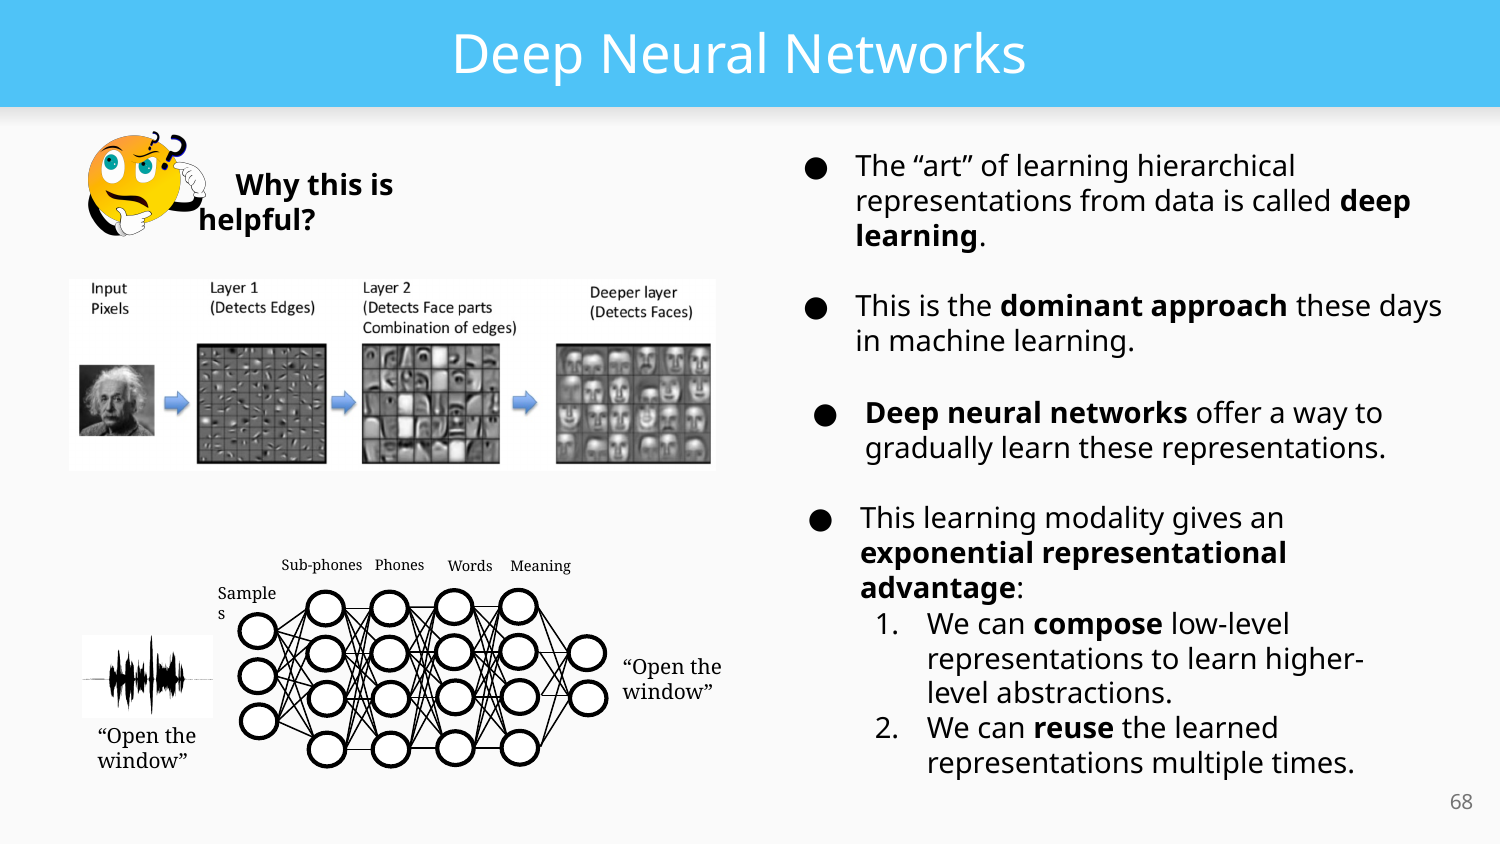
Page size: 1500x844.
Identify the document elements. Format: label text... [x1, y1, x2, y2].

picture [69, 279, 716, 471]
text_box We can compose low-level representations to learn higher-level abstractions. We can reuse the learned representations multiple times. [836, 589, 1431, 795]
text_box The “art” of learning hierarchical representations from data is called deep learning. This is the dominant approach these days in machine learning. [765, 132, 1485, 373]
text_box This learning modality gives an exponential representational advantage: [769, 484, 1470, 620]
text_box Deep neural networks offer a way to gradually learn these representations. [774, 379, 1464, 480]
slide_number ‹#› [1398, 770, 1489, 835]
text_box Why this is helpful? [183, 151, 522, 252]
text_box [82, 548, 759, 782]
title Deep Neural Networks [16, 2, 1464, 102]
picture [87, 130, 206, 238]
